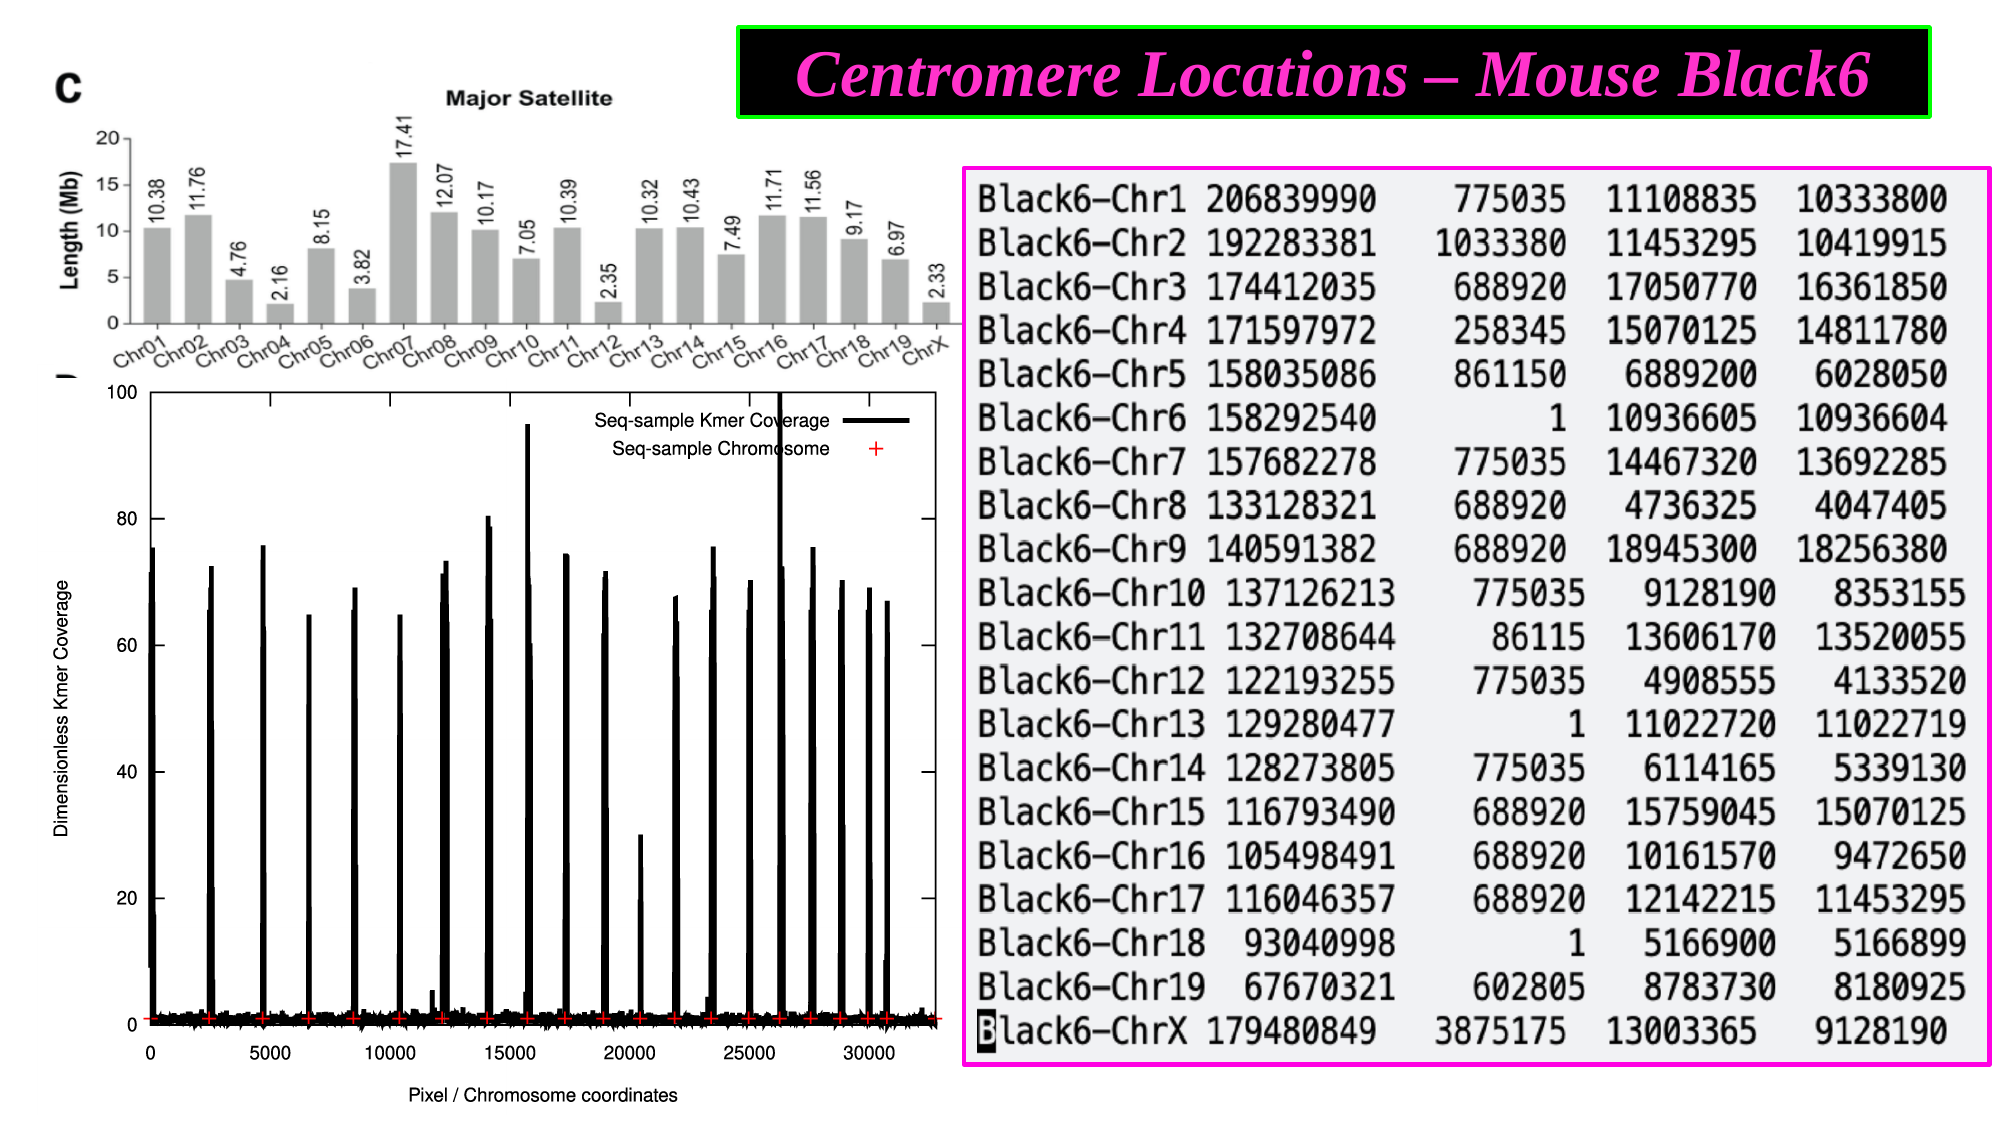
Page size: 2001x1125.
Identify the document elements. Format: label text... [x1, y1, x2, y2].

text_box Centromere Locations – Mouse Black6 [738, 27, 1930, 117]
picture [36, 62, 1988, 1115]
